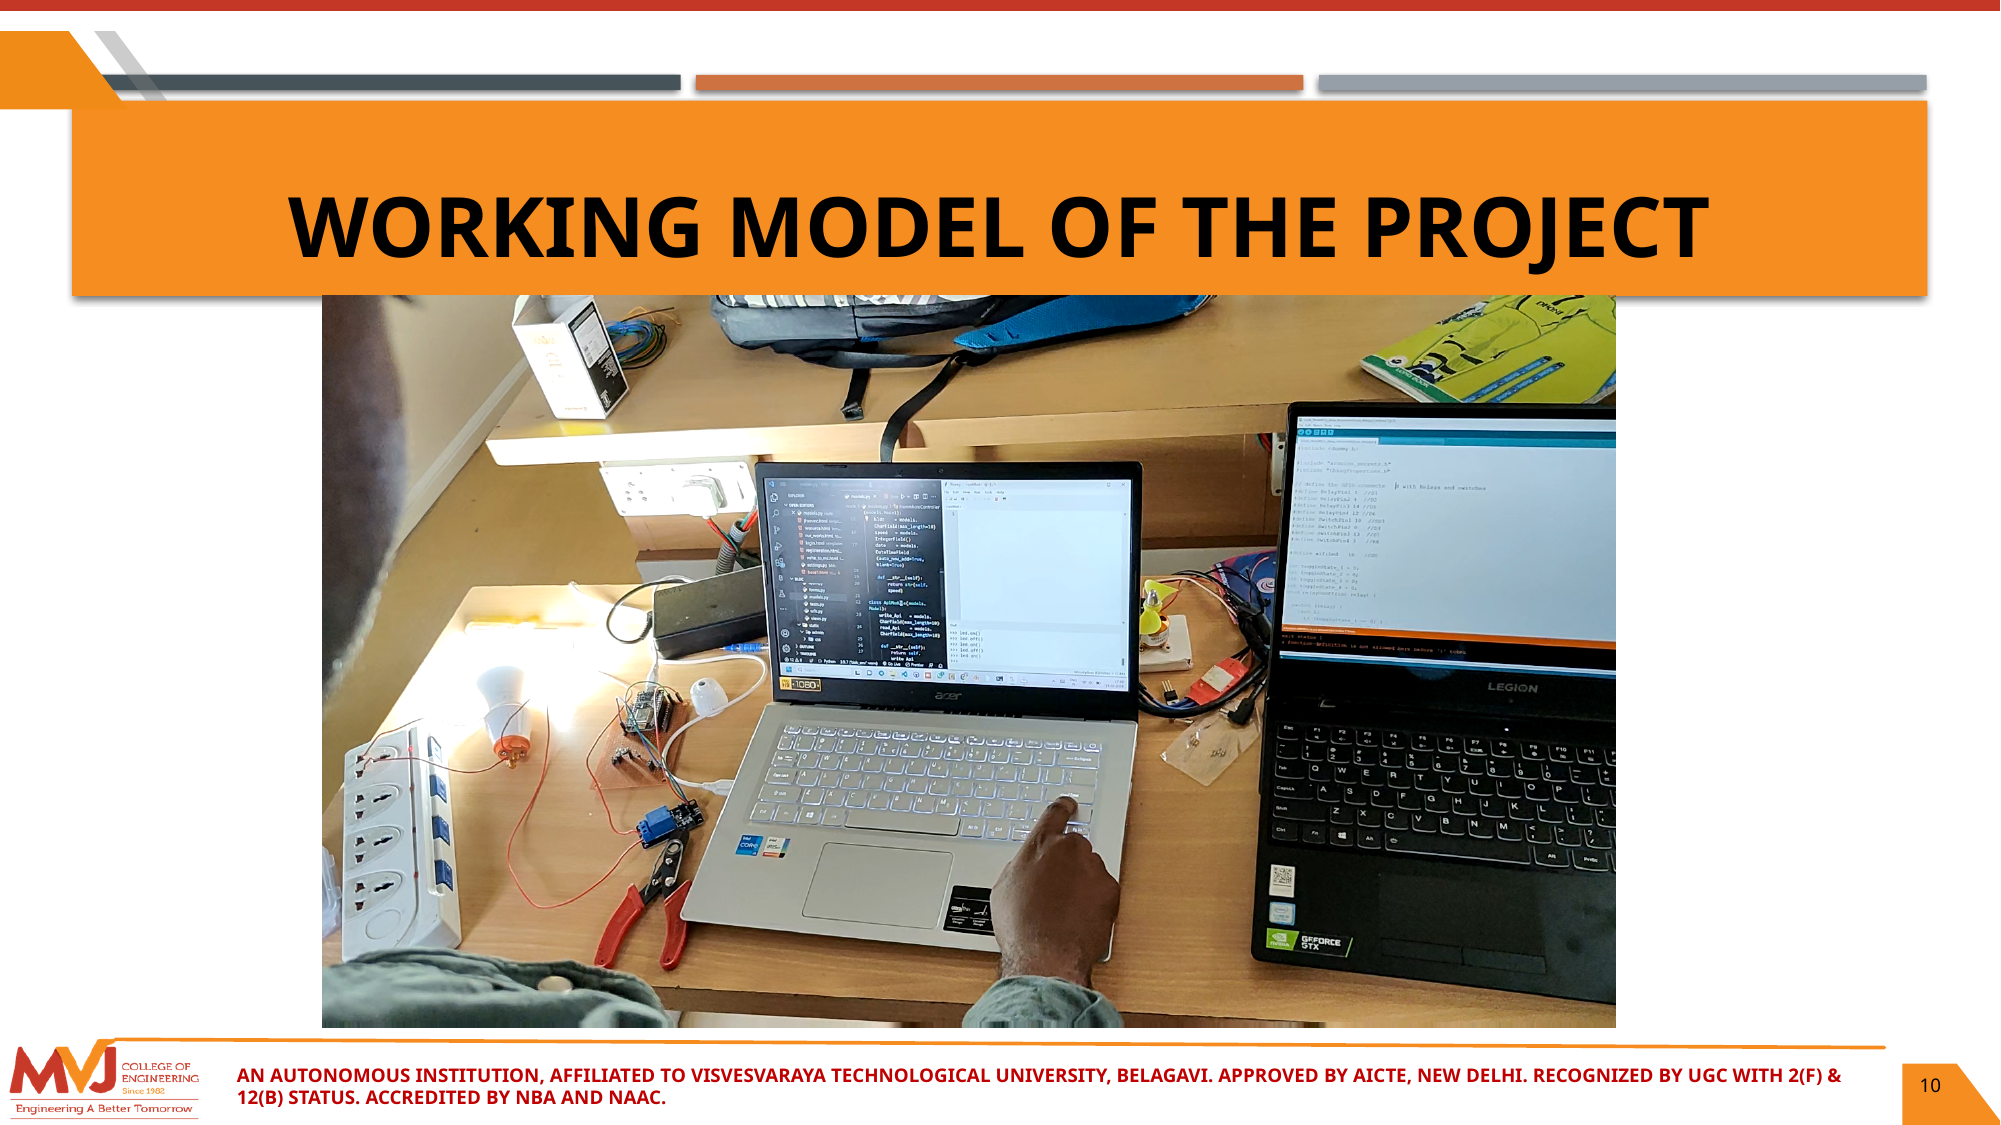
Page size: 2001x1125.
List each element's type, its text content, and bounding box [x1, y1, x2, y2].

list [320, 293, 1617, 1029]
slide_number 10 [1882, 1060, 1956, 1114]
picture [0, 1023, 206, 1124]
footer An Autonomous Institution, Affiliated to Visvesvaraya Technological University, Belagavi. Approved By AICTE, New Delhi. Recognized by UGC with 2(f) & 12(B) status. Accredited by NBA and NAAC. [221, 1055, 1883, 1117]
title WORKING MODEL OF THE PROJECT [95, 115, 1905, 282]
